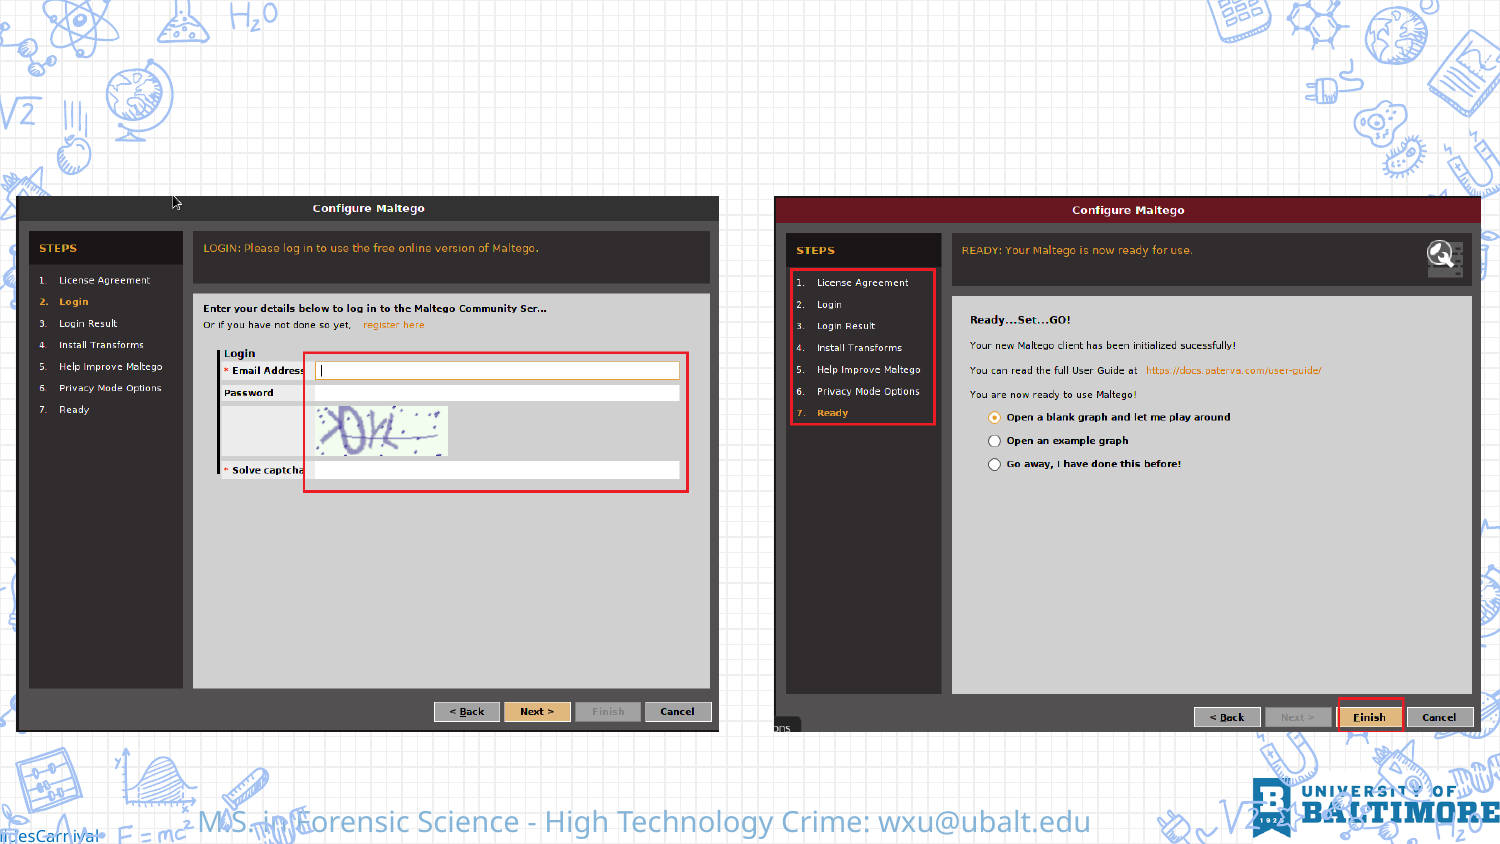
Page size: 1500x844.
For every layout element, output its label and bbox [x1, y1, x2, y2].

picture [1408, 786, 1417, 792]
picture [1283, 771, 1308, 783]
picture [1388, 823, 1396, 835]
picture [1375, 780, 1390, 791]
picture [1354, 819, 1361, 827]
picture [1471, 771, 1479, 786]
picture [16, 196, 719, 732]
picture [1381, 771, 1421, 792]
picture [1253, 771, 1500, 844]
picture [1342, 796, 1349, 806]
picture [773, 196, 1481, 732]
picture [1479, 779, 1483, 790]
picture [1481, 771, 1489, 788]
picture [1405, 773, 1430, 800]
